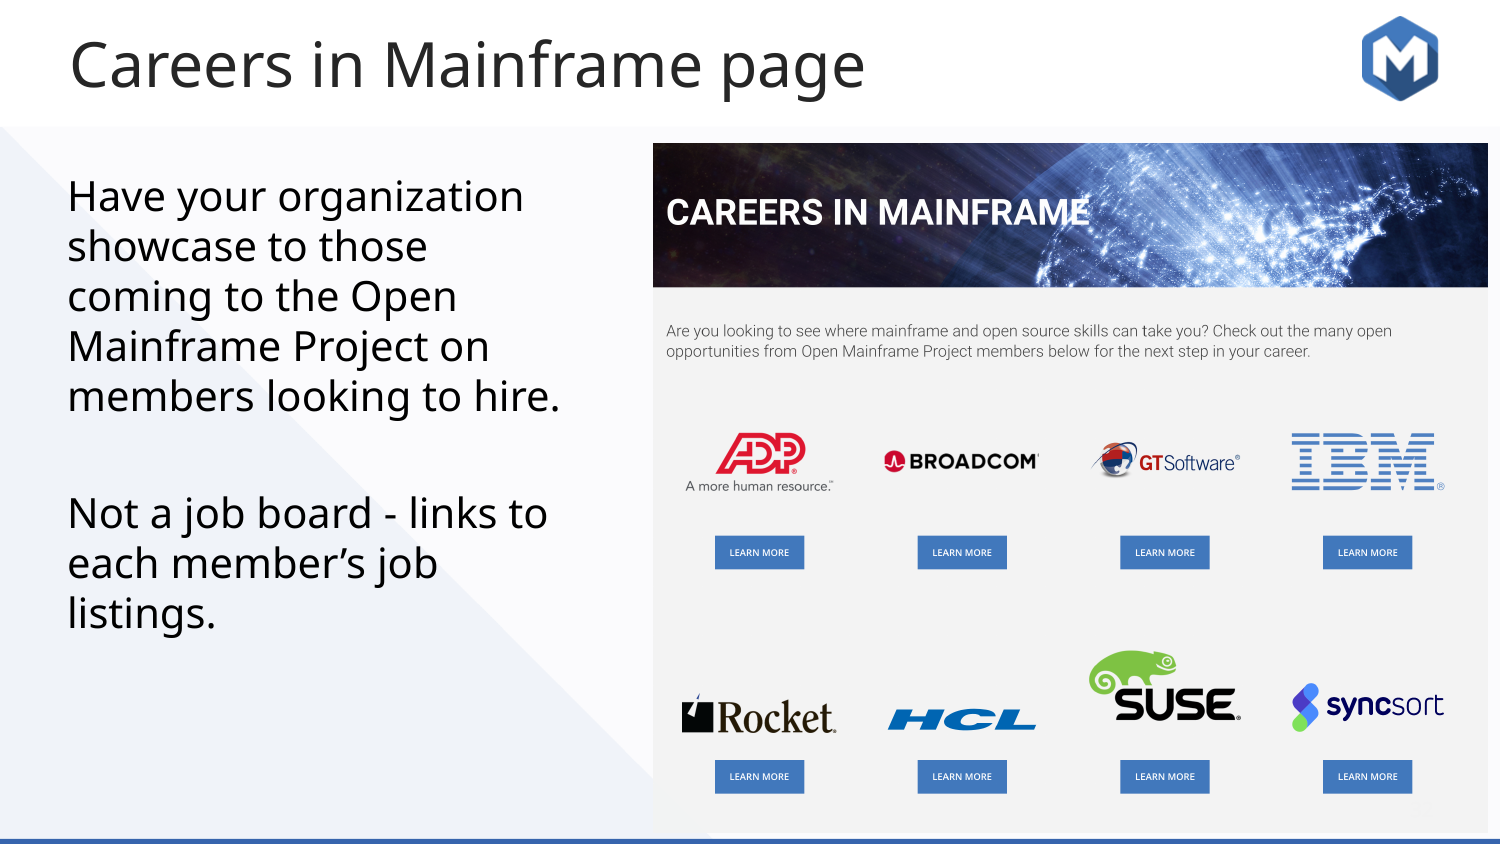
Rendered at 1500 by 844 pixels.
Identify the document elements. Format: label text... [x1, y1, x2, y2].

title Careers in Mainframe page [54, 26, 1350, 100]
picture [653, 143, 1488, 834]
list Have your organization showcase to those coming to the Open Mainframe Project on members looking to hire. Not a job board - links to each member’s job listings. [52, 154, 577, 671]
picture [1362, 16, 1440, 102]
